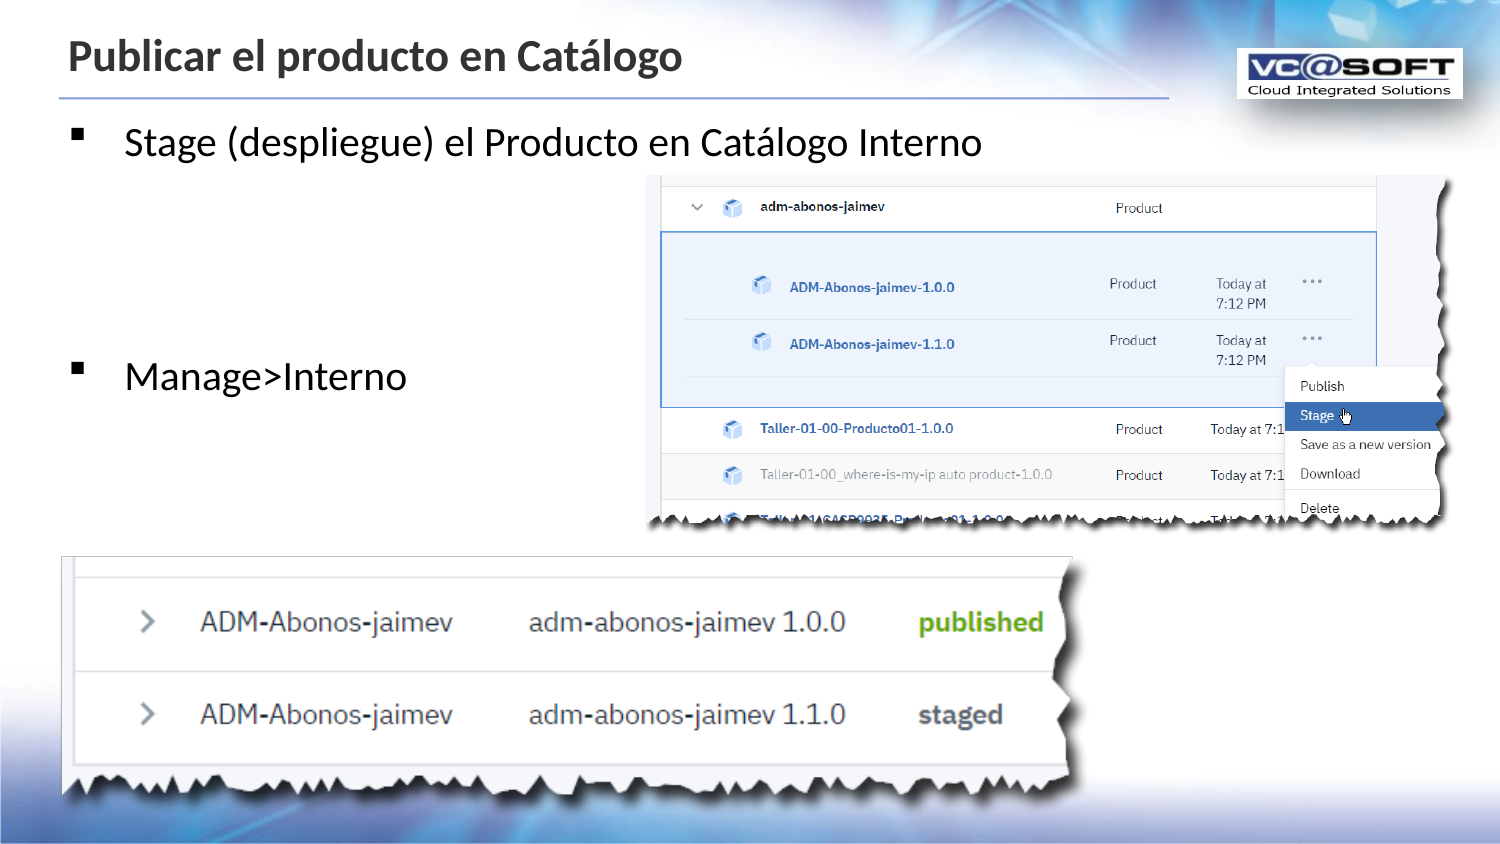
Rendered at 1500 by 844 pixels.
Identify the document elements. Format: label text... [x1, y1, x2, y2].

title Publicar el producto en Catálogo [52, 23, 1190, 83]
picture [643, 174, 1457, 537]
picture [579, 0, 1500, 150]
picture [0, 555, 1500, 844]
list Stage (despliegue) el Producto en Catálogo Interno Manage>Interno [52, 107, 1454, 790]
